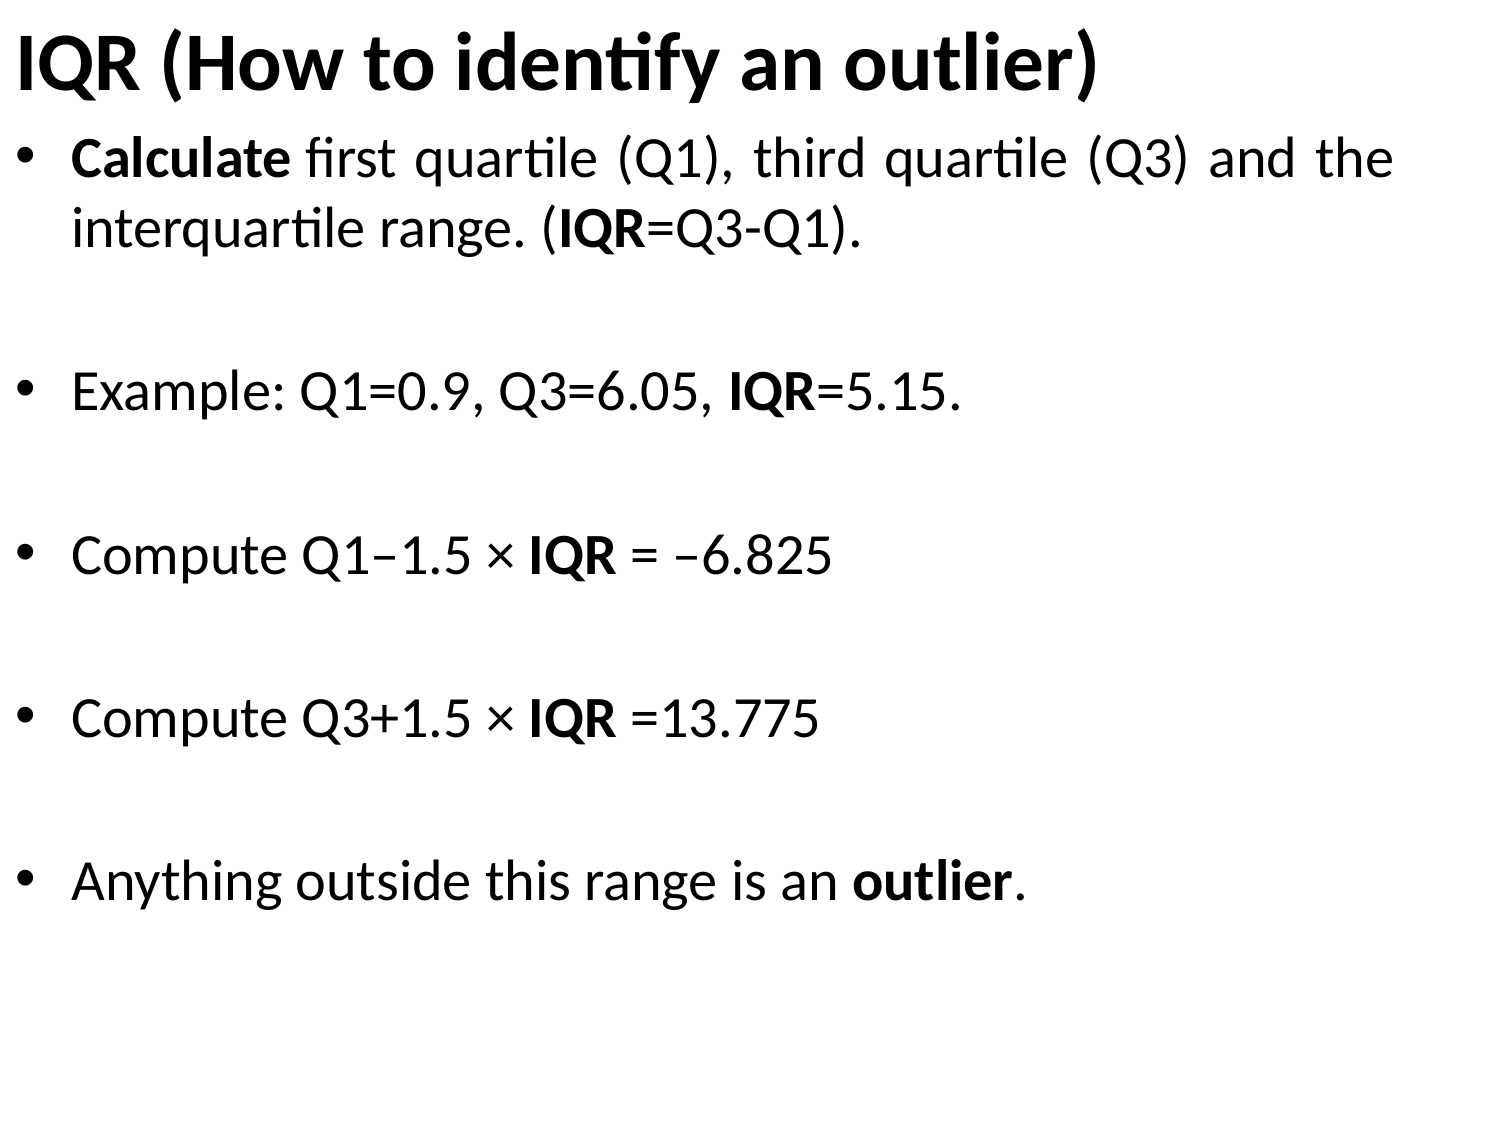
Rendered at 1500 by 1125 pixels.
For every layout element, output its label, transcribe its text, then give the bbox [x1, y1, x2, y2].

list IQR (How to identify an outlier) Calculate first quartile (Q1), third quartile (Q3) and the interquartile range. (IQR=Q3-Q1). Example: Q1=0.9, Q3=6.05, IQR=5.15. Compute Q1–1.5 × IQR = –6.825 Compute Q3+1.5 × IQR =13.775 Anything outside this range is an outlier. [0, 0, 1500, 1125]
